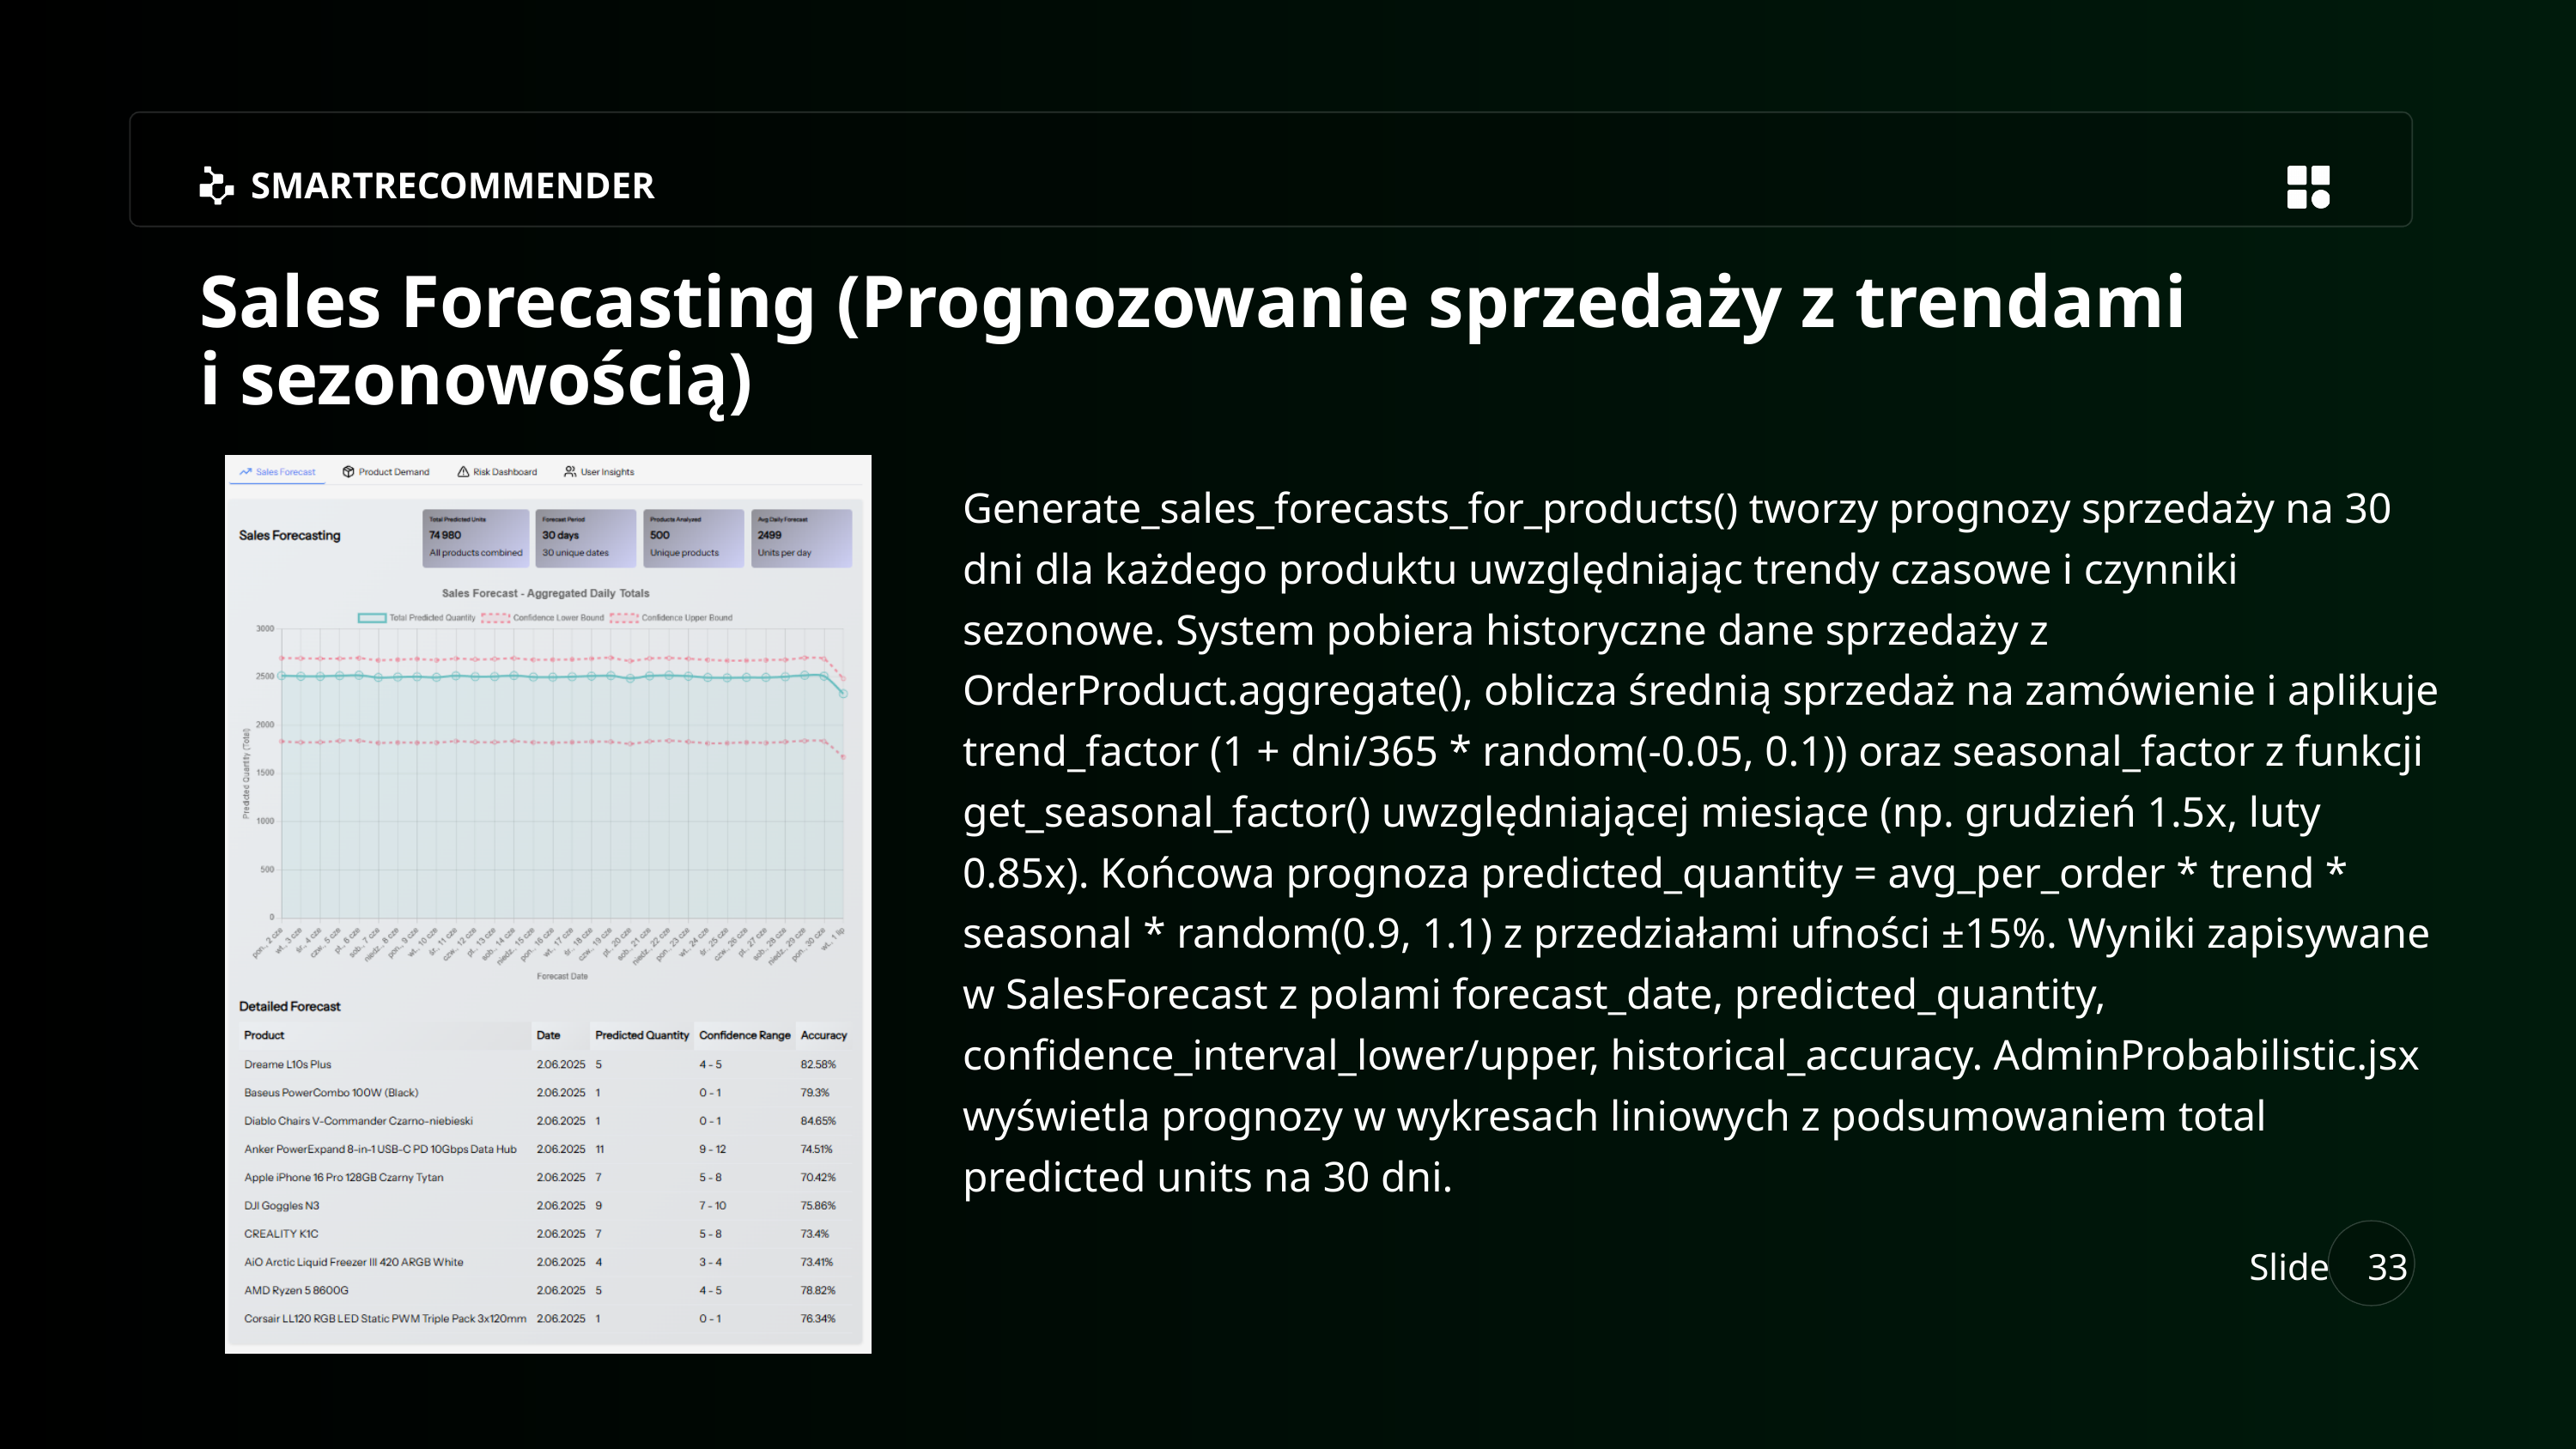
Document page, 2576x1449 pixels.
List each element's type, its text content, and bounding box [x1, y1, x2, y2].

text_box Sales Forecasting (Prognozowanie sprzedaży z trendami i sezonowością) [199, 265, 2194, 419]
text_box [125, 91, 2451, 263]
text_box SMARTRECOMMENDER [251, 172, 679, 207]
text_box 33 [2363, 1226, 2413, 1288]
text_box [199, 166, 234, 205]
text_box [2326, 1200, 2451, 1343]
text_box Slide [2150, 1226, 2330, 1288]
picture [225, 455, 872, 1355]
text_box Generate_sales_forecasts_for_products() tworzy prognozy sprzedaży na 30 dni dla każdego produktu uwzględniając trendy czasowe i czynniki sezonowe. System pobiera historyczne dane sprzedaży z OrderProduct.aggregate(), oblicza średnią sprzedaż na zamówienie i aplikuje trend_factor (1 + dni/365 * random(-0.05, 0.1)) oraz seasonal_factor z funkcji get_seasonal_factor() uwzględniającej miesiące (np. grudzień 1.5x, luty 0.85x). Końcowa prognoza predicted_quantity = avg_per_order * trend * seasonal * random(0.9, 1.1) z przedziałami ufności ±15%. Wyniki zapisywane w SalesForecast z polami forecast_date, predicted_quantity, confidence_interval_lower/upper, historical_accuracy. AdminProbabilistic.jsx wyświetla prognozy w wykresach liniowych z podsumowaniem total predicted units na 30 dni. [963, 470, 2451, 1200]
text_box [2287, 166, 2330, 209]
